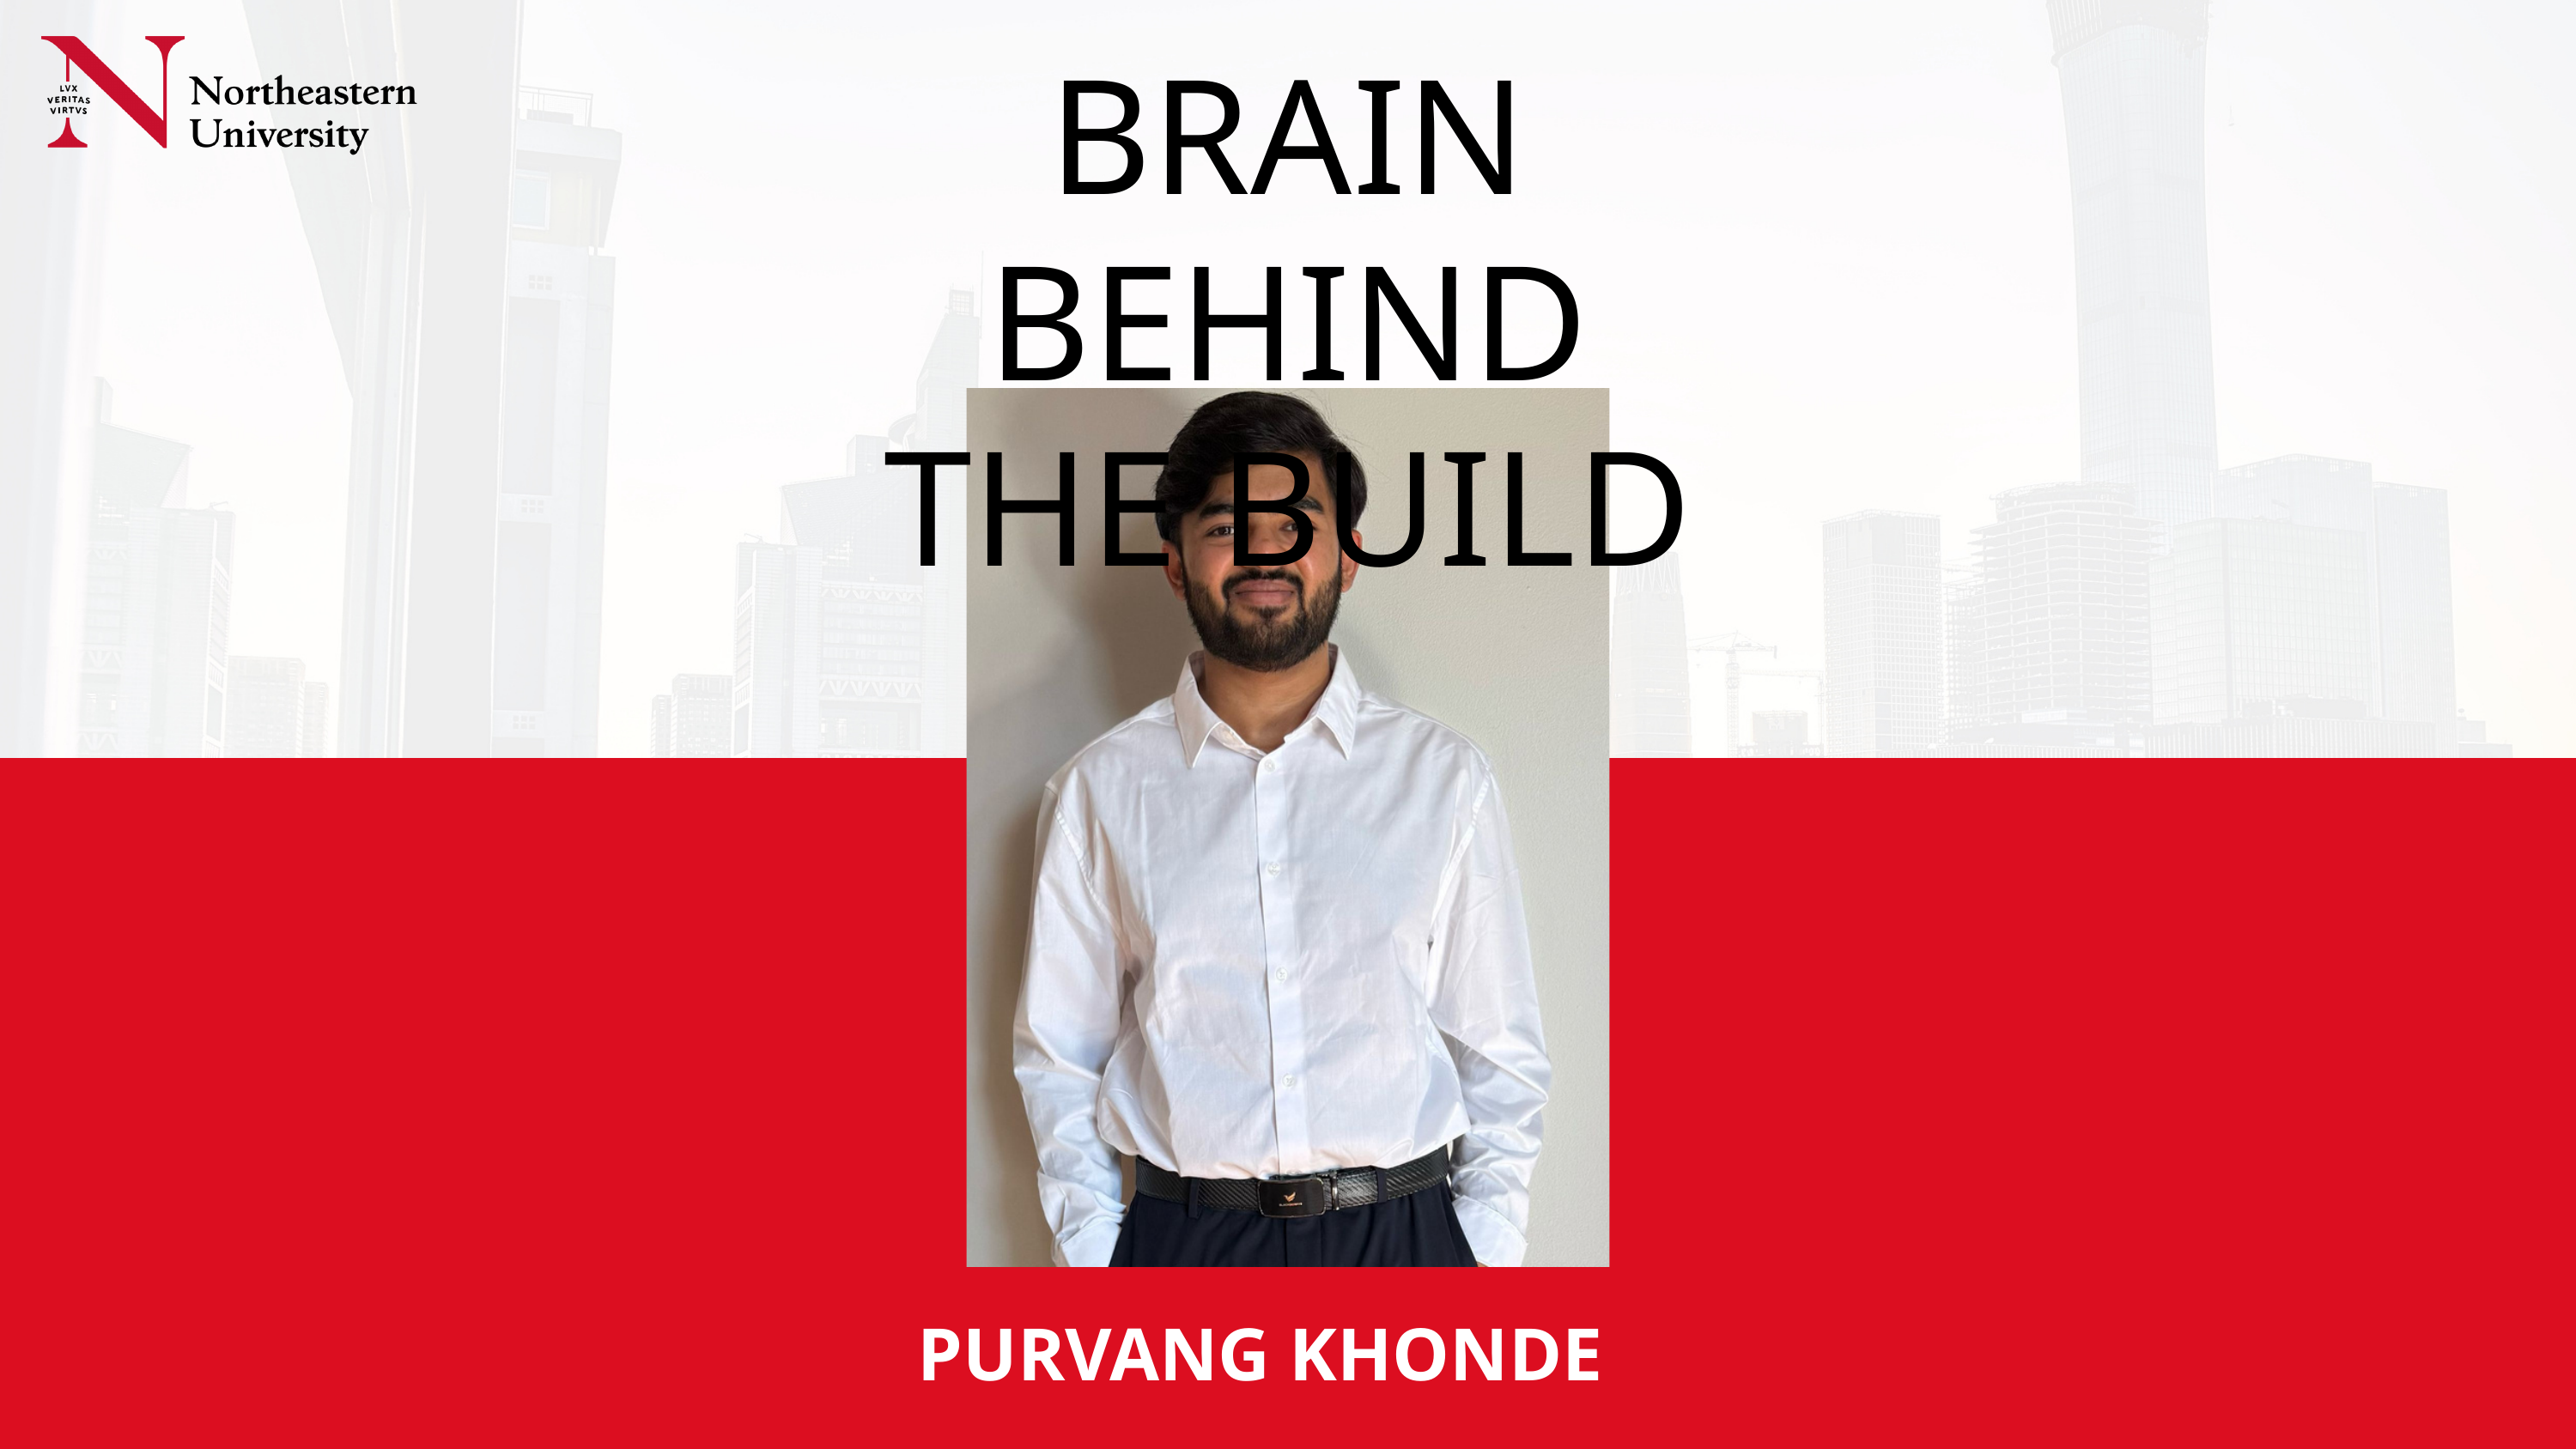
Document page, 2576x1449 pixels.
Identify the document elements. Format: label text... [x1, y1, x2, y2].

text_box [0, 0, 2576, 756]
text_box [966, 598, 1610, 755]
text_box [39, 34, 418, 156]
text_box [0, 757, 2576, 1449]
text_box BRAIN BEHIND THE BUILD [853, 40, 1723, 598]
